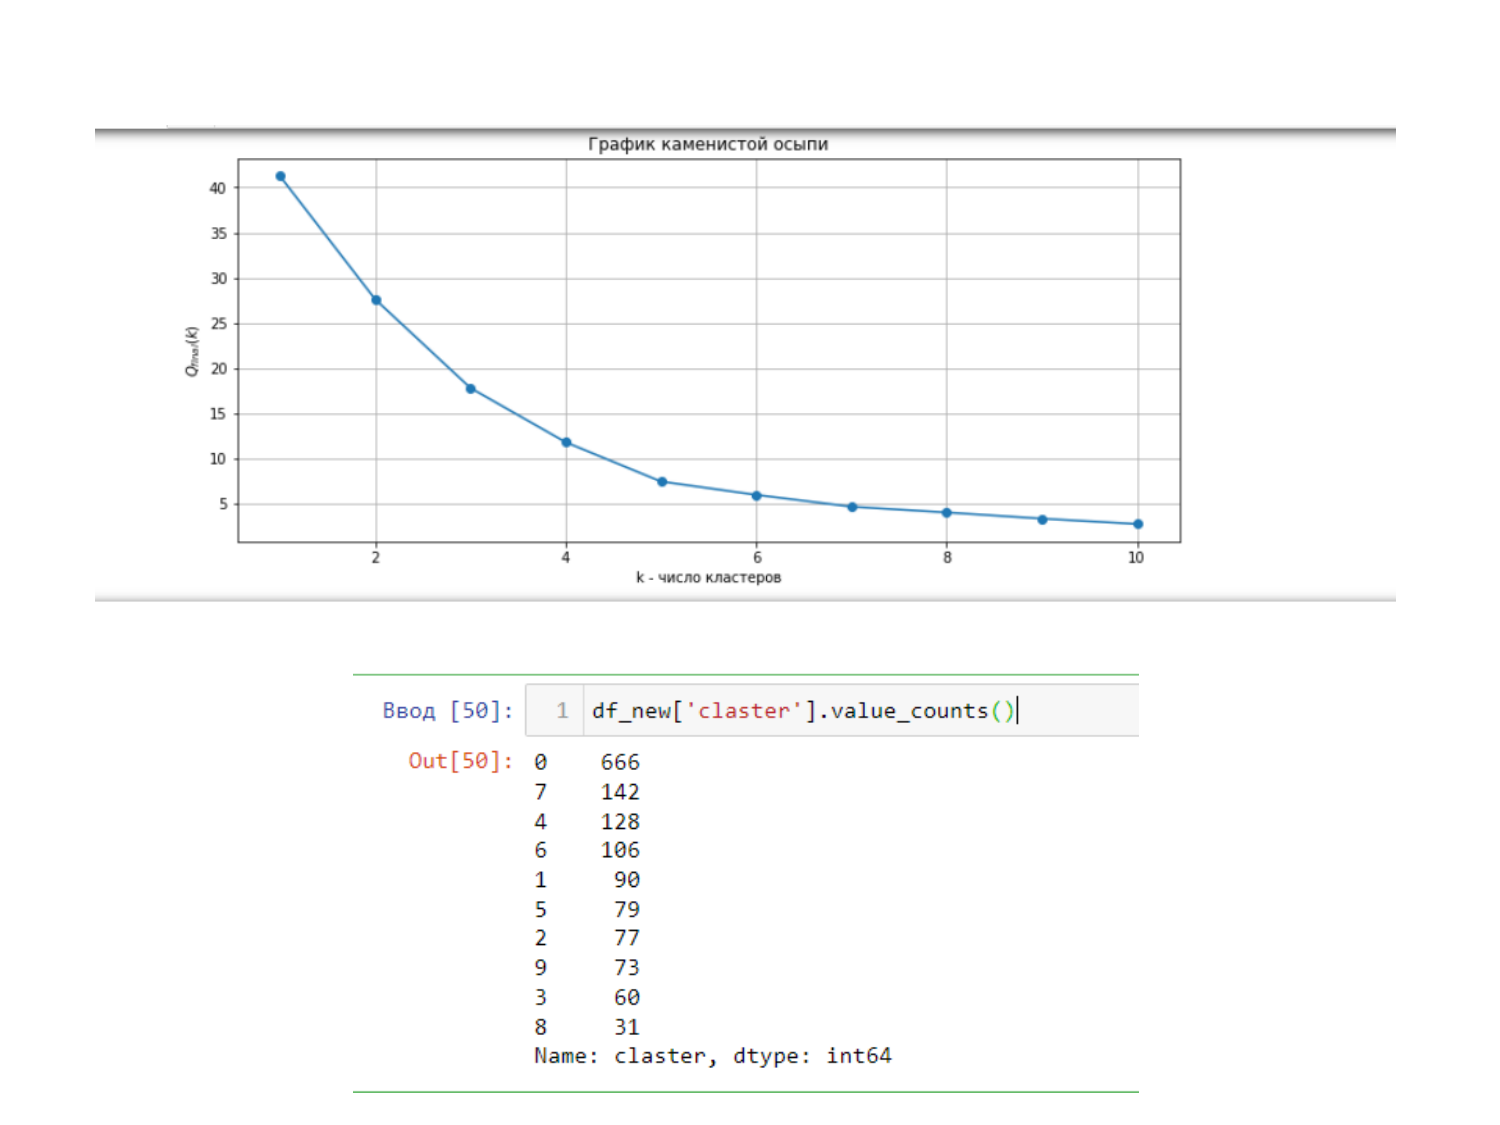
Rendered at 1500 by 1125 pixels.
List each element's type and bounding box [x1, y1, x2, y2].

picture [95, 125, 1396, 612]
picture [353, 668, 1139, 1093]
